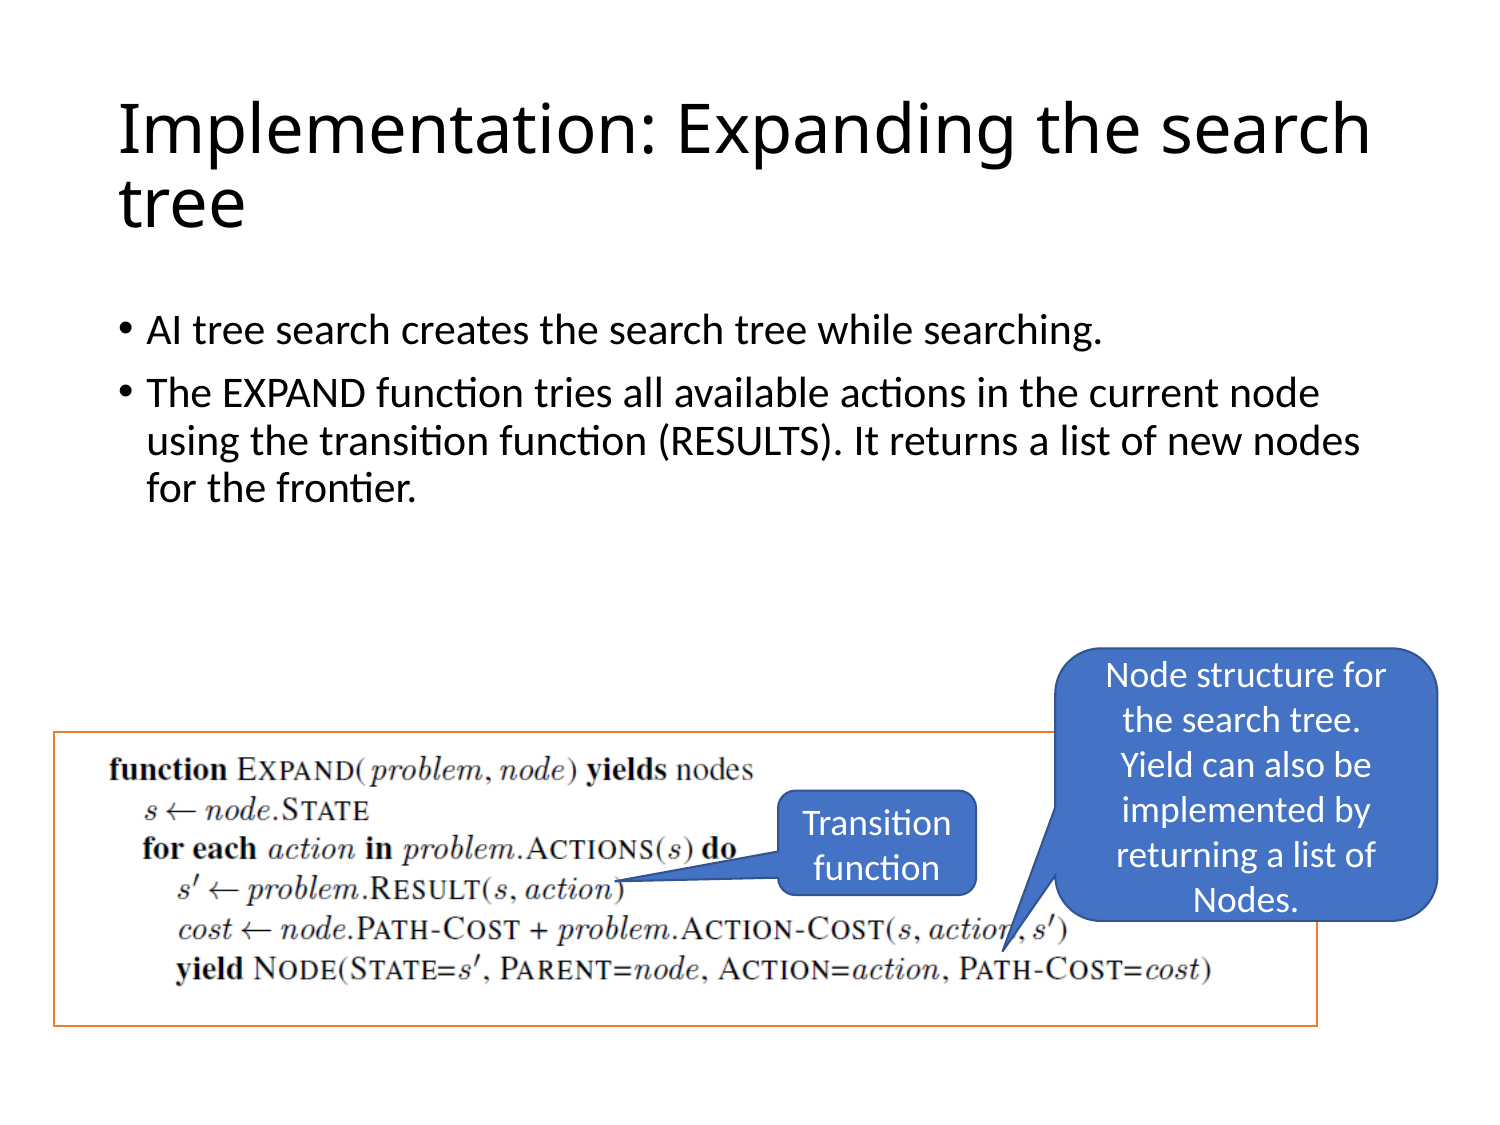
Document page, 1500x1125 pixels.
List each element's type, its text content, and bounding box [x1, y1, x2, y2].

title Implementation: Expanding the search tree [103, 59, 1397, 278]
list AI tree search creates the search tree while searching. The EXPAND function tries all available actions in the current node using the transition function (RESULTS). It returns a list of new nodes for the frontier. [103, 299, 1397, 649]
picture [55, 732, 1316, 1025]
text_box Node structure for the search tree. Yield can also be implemented by returning a list of Nodes. [1054, 647, 1439, 922]
